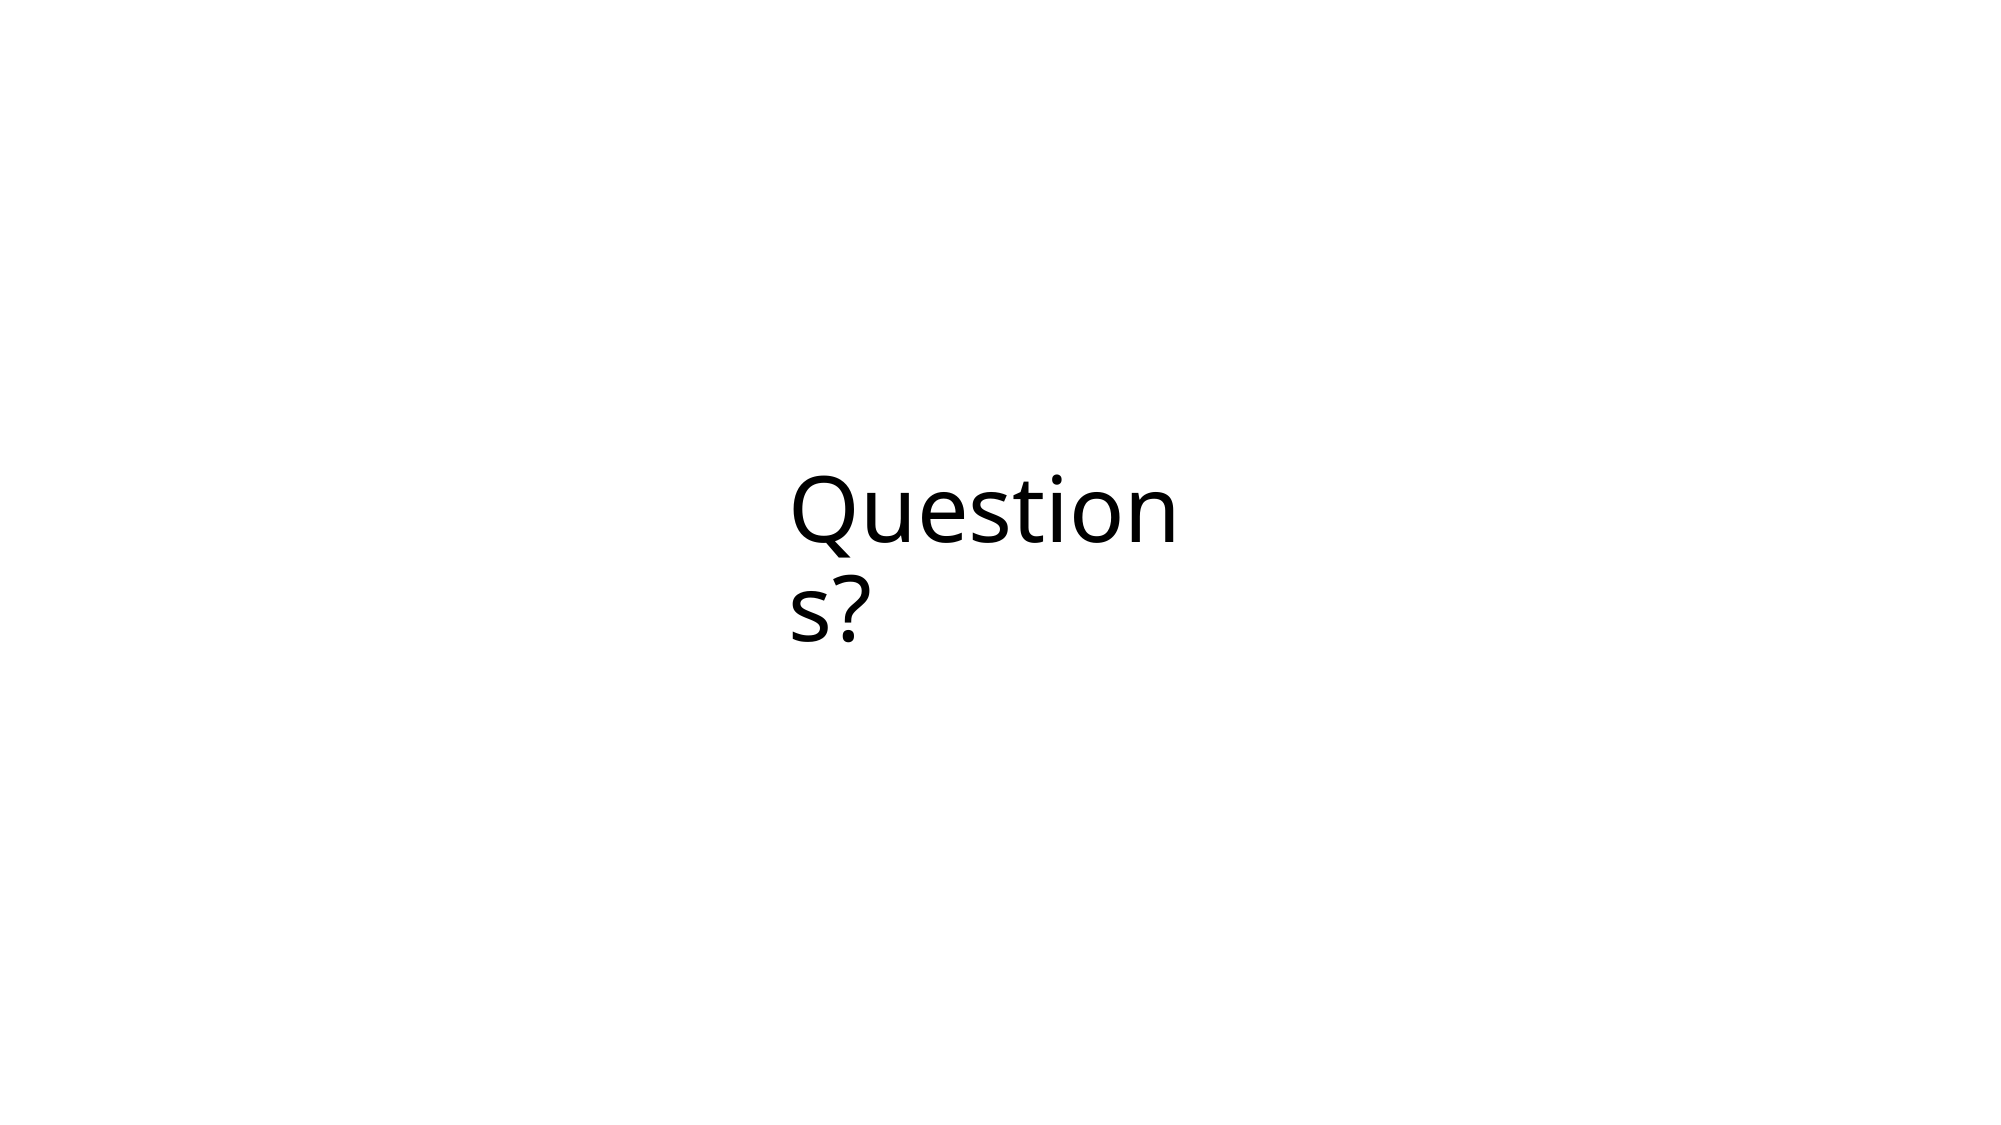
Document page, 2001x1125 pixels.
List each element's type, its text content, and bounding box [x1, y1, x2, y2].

title Questions? [773, 453, 1226, 672]
